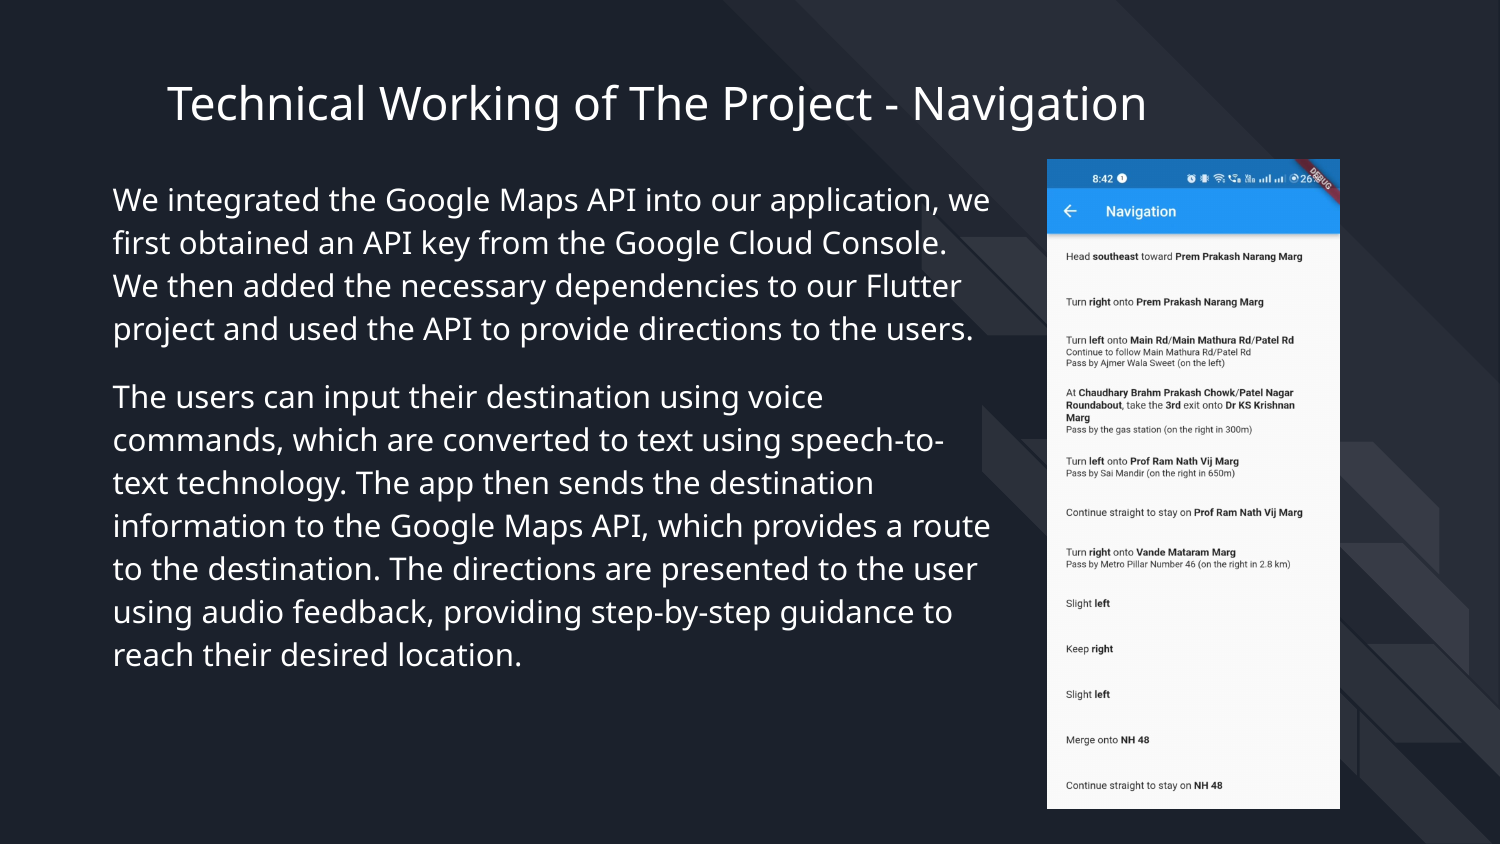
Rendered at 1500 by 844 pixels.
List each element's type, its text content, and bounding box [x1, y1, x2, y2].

picture [1046, 159, 1340, 810]
title Technical Working of The Project - Navigation [152, 59, 1277, 145]
list We integrated the Google Maps API into our application, we first obtained an API key from the Google Cloud Console. We then added the necessary dependencies to our Flutter project and used the API to provide directions to the users. The users can input their destination using voice commands, which are converted to text using speech-to-text technology. The app then sends the destination information to the Google Maps API, which provides a route to the destination. The directions are presented to the user using audio feedback, providing step-by-step guidance to reach their desired location. [97, 159, 1010, 751]
